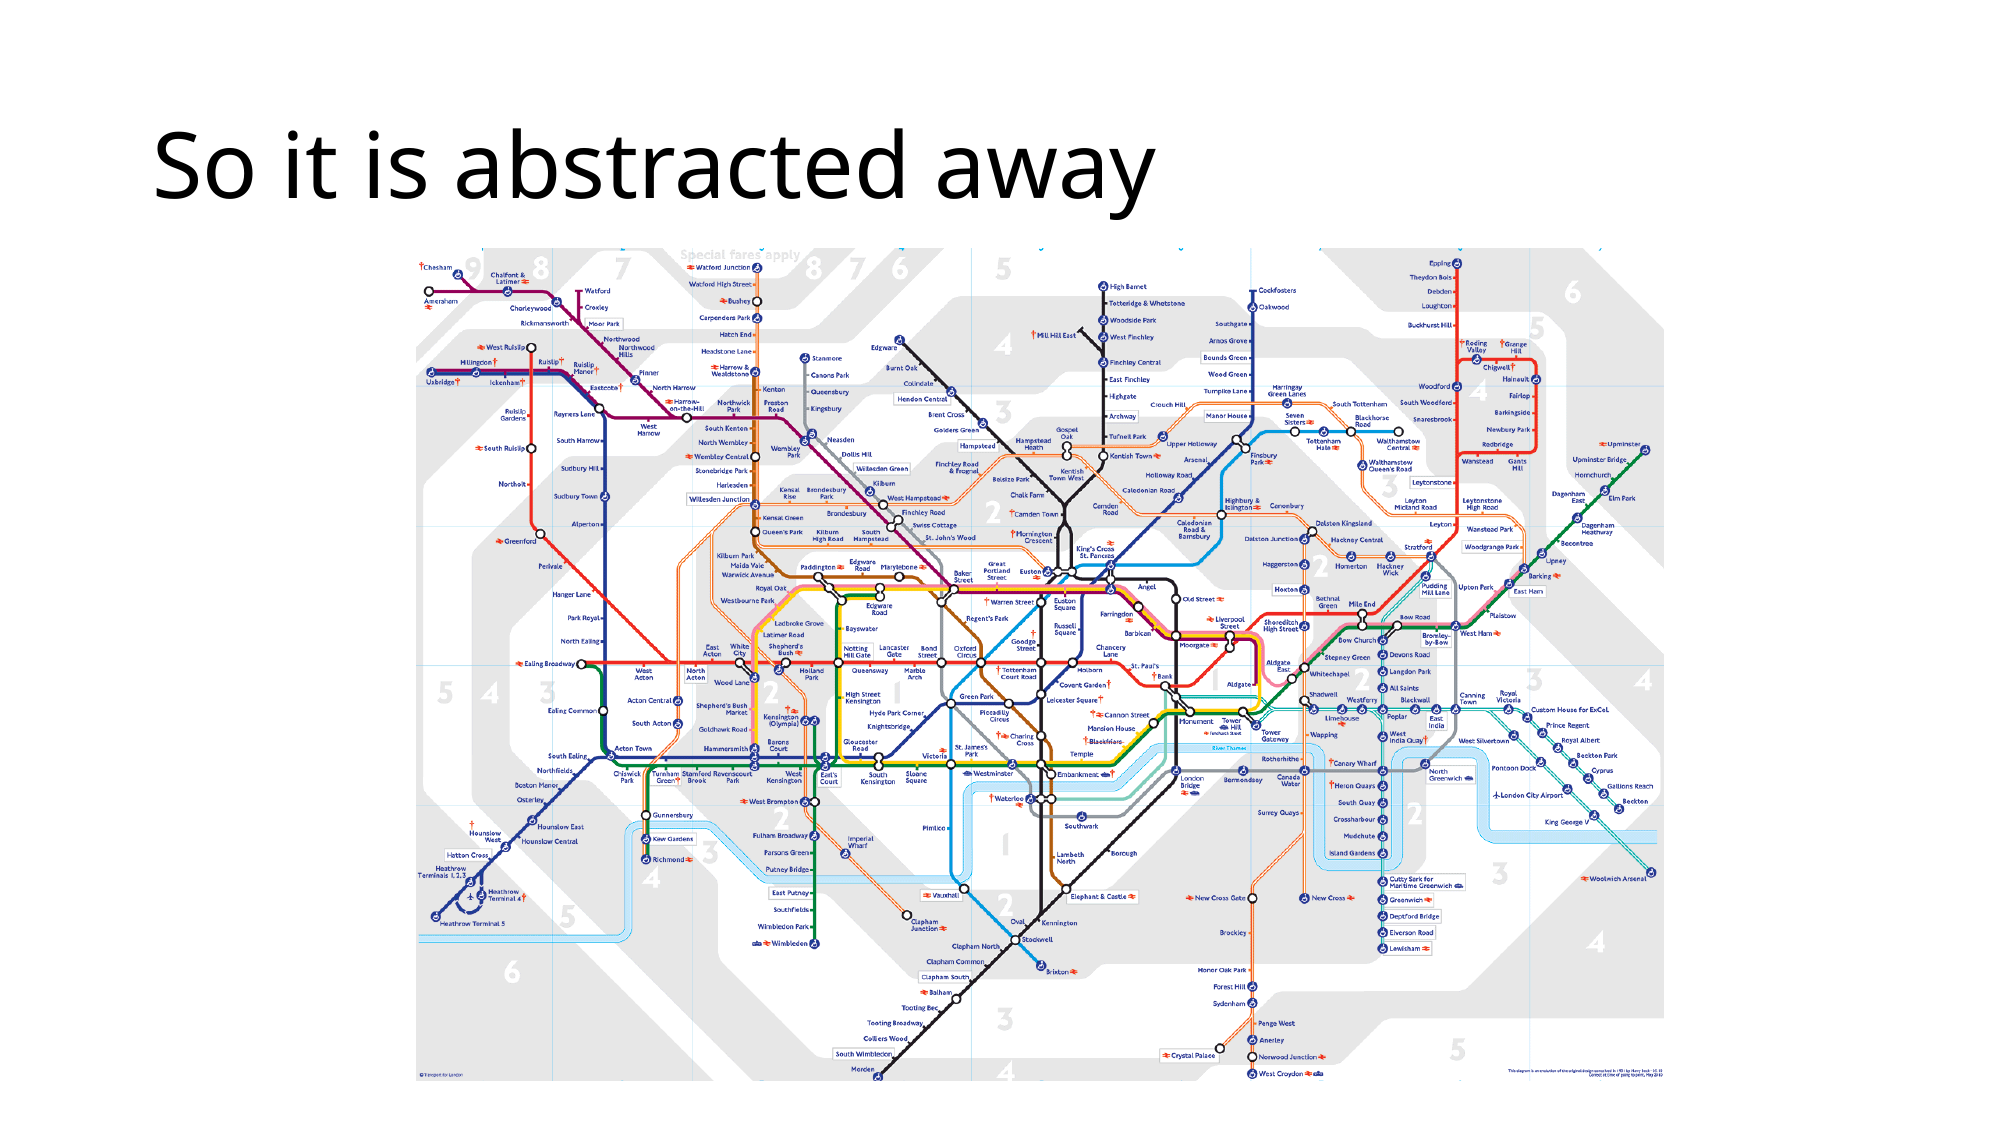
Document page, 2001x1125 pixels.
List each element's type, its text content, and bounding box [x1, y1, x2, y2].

title So it is abstracted away [137, 59, 1863, 278]
picture [416, 247, 1664, 1082]
